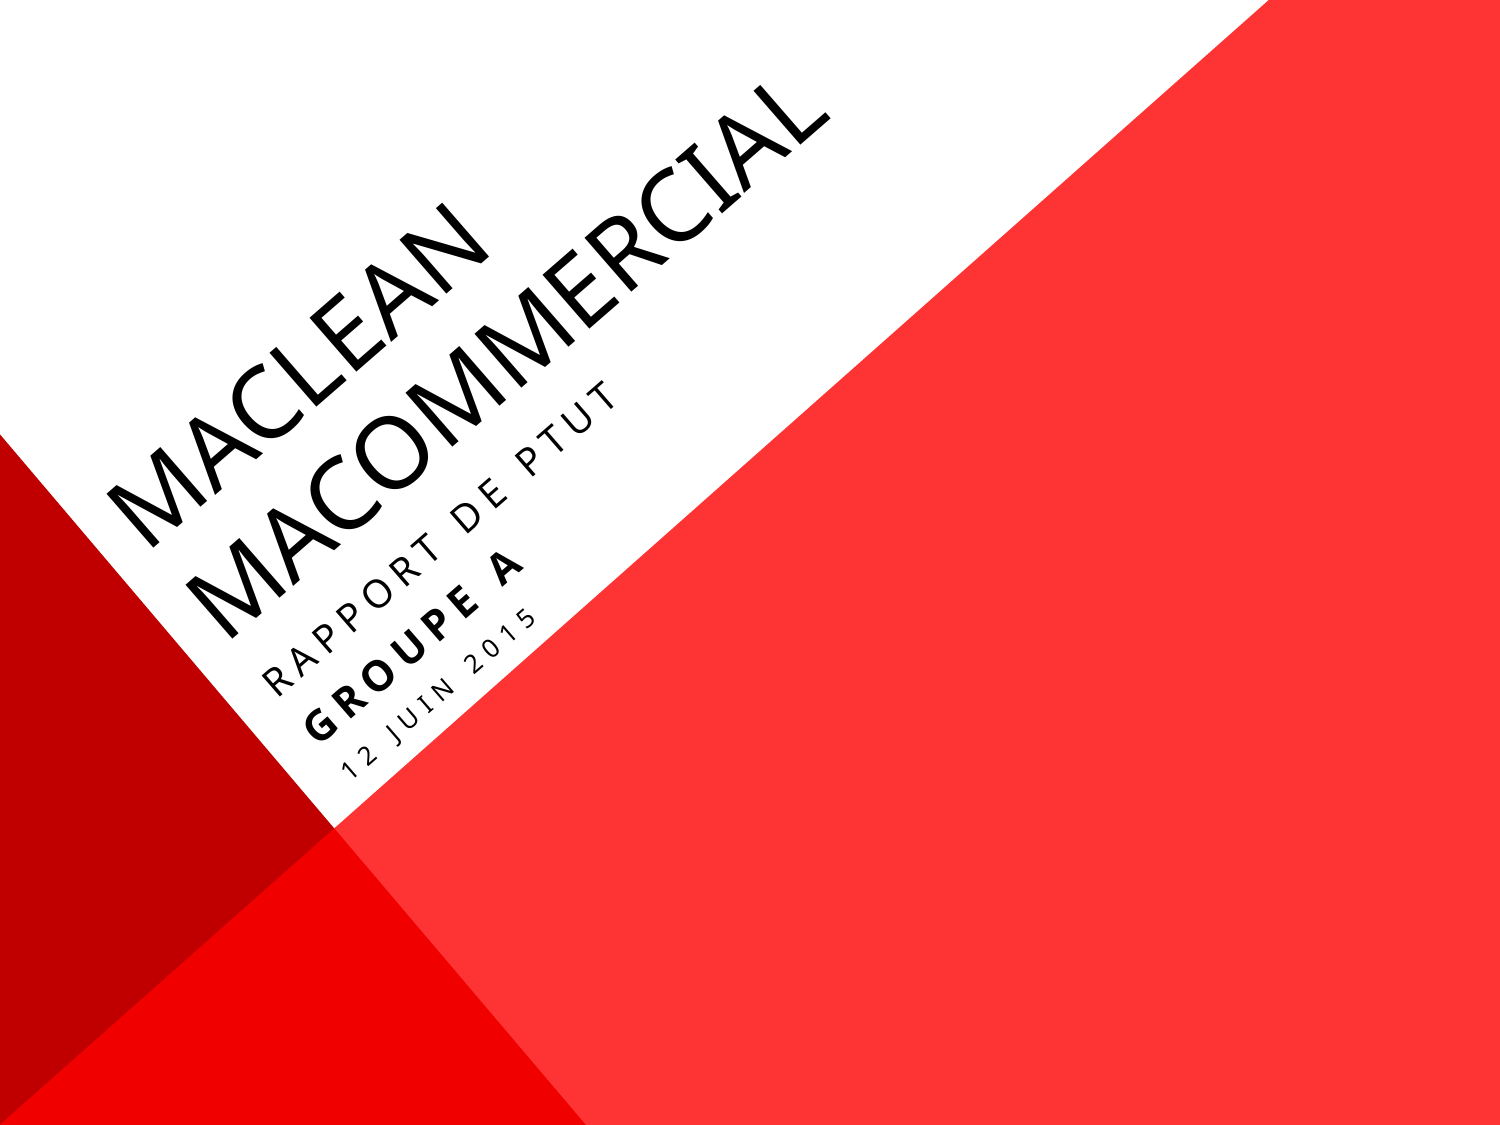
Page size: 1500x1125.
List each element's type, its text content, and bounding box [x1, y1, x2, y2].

title MAClean MACommercial [76, 0, 928, 672]
subtitle Rapport de PTUT Groupe A 12 Juin 2015 [239, 0, 1154, 804]
